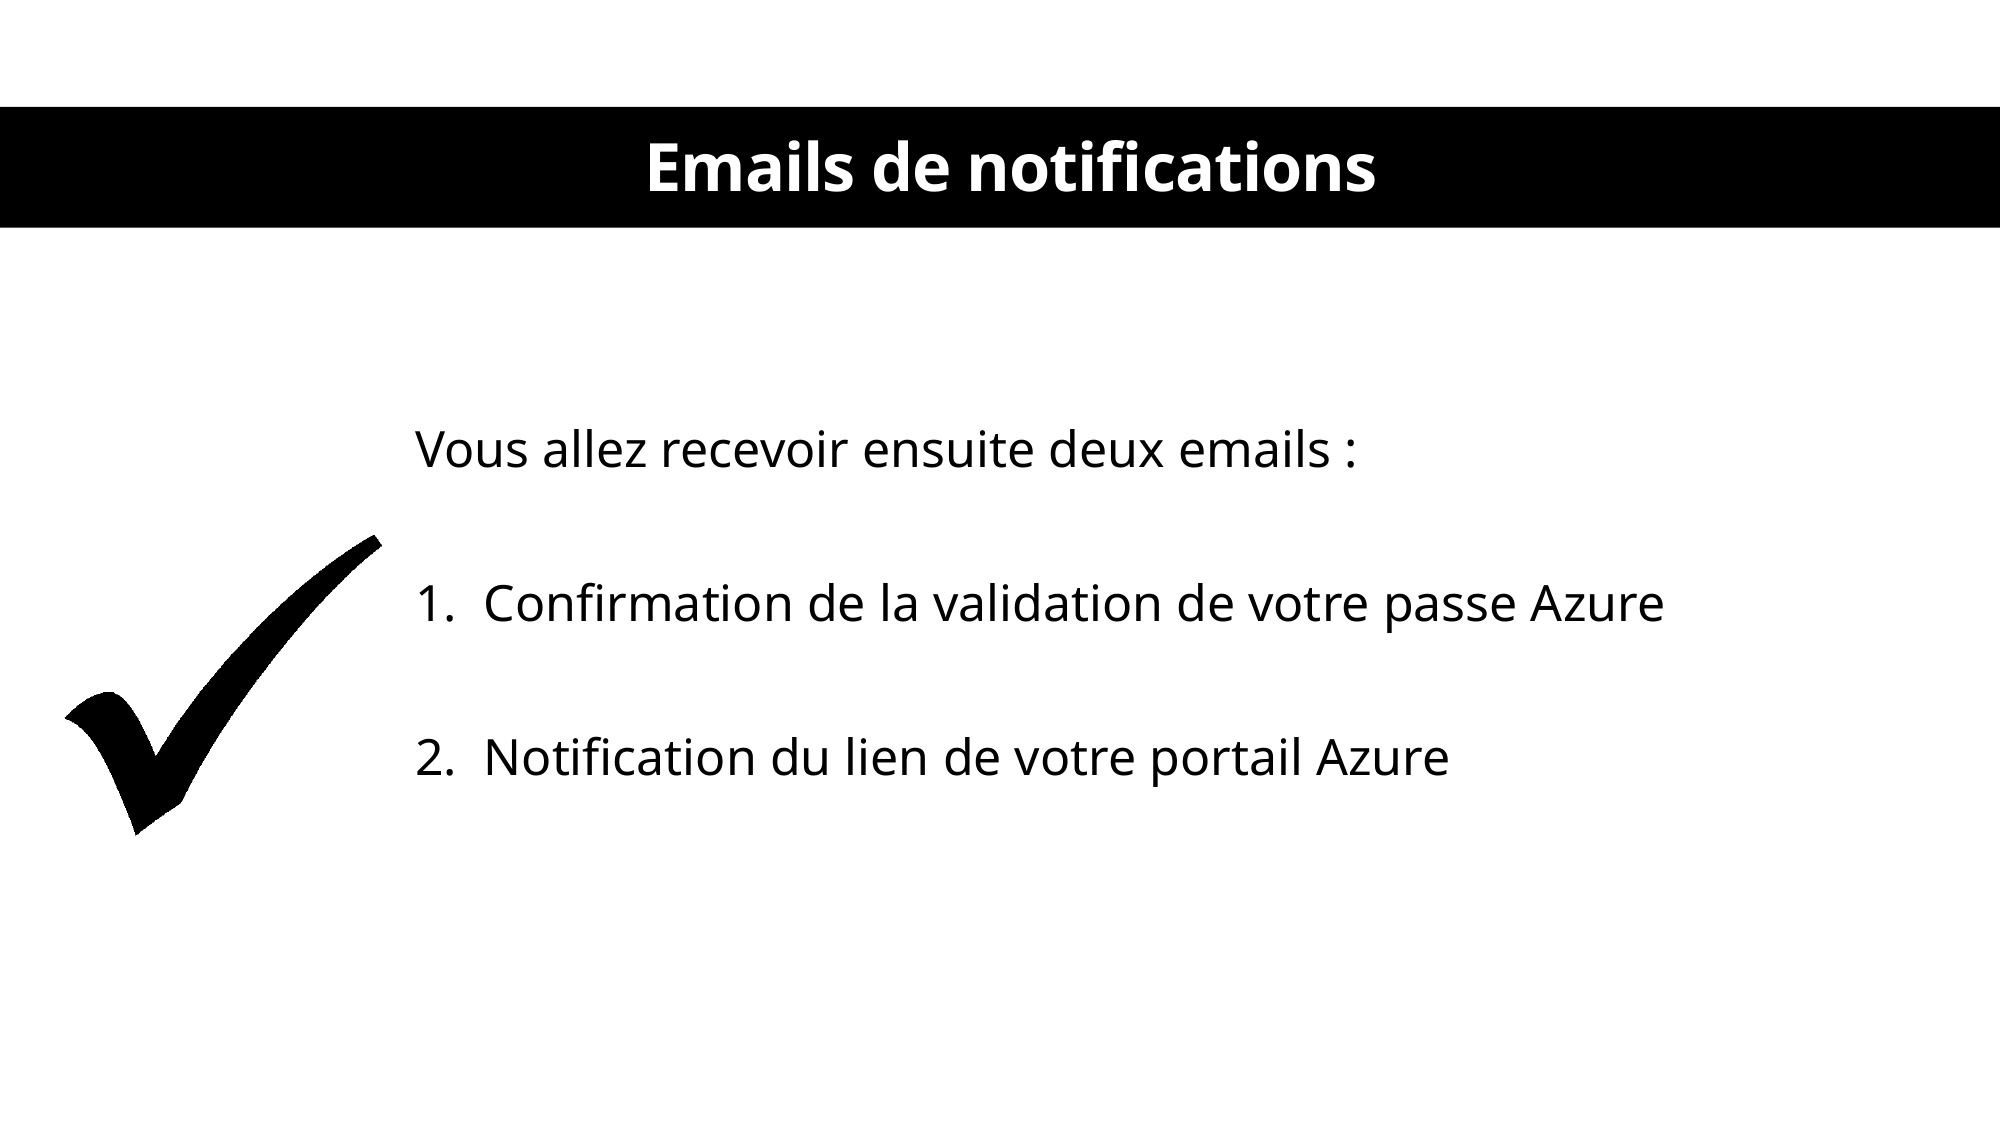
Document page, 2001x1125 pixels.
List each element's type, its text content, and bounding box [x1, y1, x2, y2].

title Emails de notifications [91, 105, 1931, 228]
text_box Vous allez recevoir ensuite deux emails : Confirmation de la validation de votre passe Azure Notification du lien de votre portail Azure [400, 409, 1912, 797]
picture [36, 509, 409, 865]
text_box [0, 106, 2000, 229]
